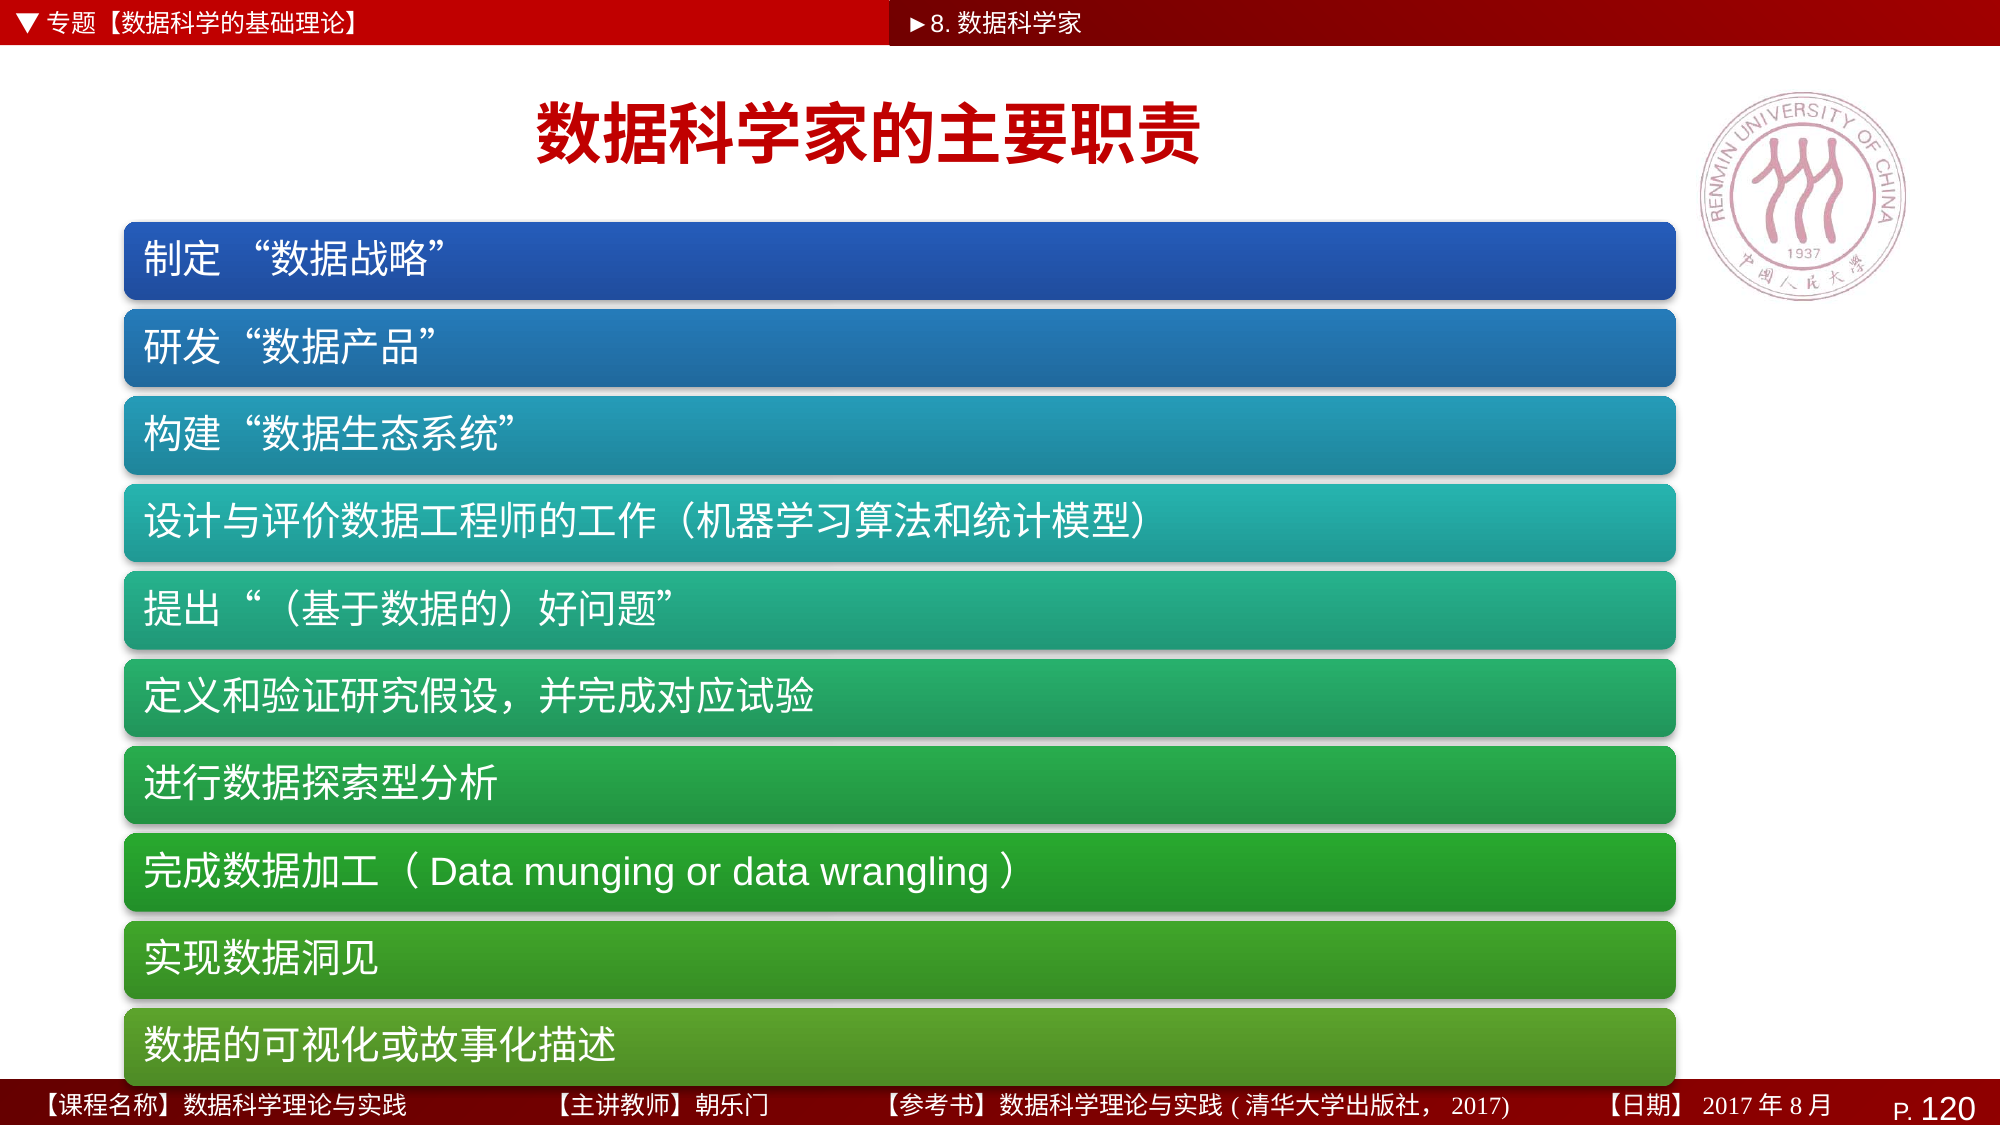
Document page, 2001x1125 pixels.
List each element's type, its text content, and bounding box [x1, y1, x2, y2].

list ►8.数据科学家 [890, 0, 1249, 43]
picture [1696, 89, 1910, 304]
list ▼专题【数据科学的基础理论】 [0, 0, 725, 43]
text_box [123, 199, 1676, 1109]
title 数据科学家的主要职责 [64, 64, 1674, 200]
